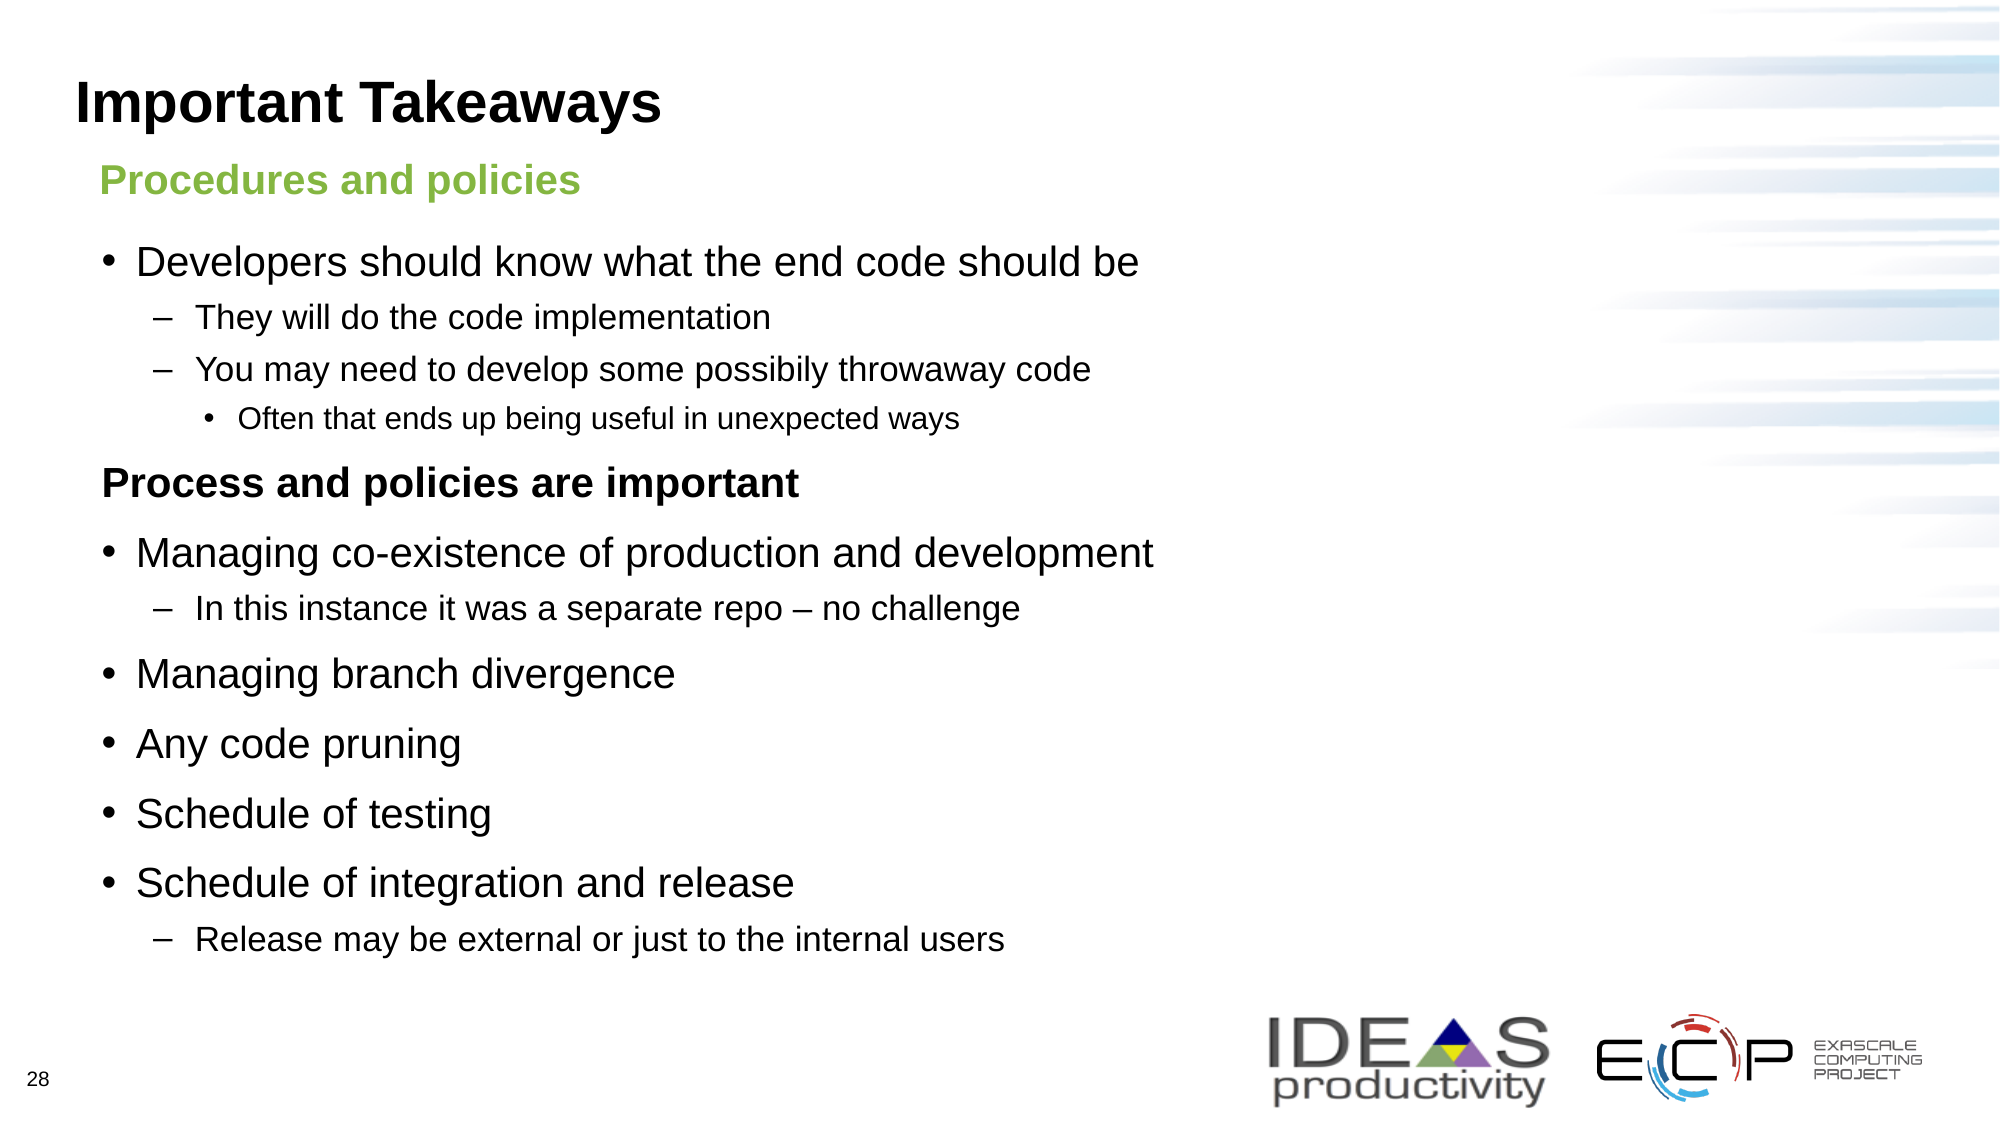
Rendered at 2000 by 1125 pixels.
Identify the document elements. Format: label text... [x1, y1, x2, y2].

list Developers should know what the end code should be They will do the code implementation You may need to develop some possibily throwaway code Often that ends up being useful in unexpected ways Process and policies are important Managing co-existence of production and development In this instance it was a separate repo – no challenge Managing branch divergence Any code pruning Schedule of testing Schedule of integration and release Release may be external or just to the internal users [86, 233, 1901, 975]
picture [1531, 0, 2000, 669]
picture [1597, 1014, 1922, 1102]
list Procedures and policies [84, 150, 1916, 233]
picture [1257, 1009, 1560, 1115]
title Important Takeaways [59, 67, 1927, 152]
